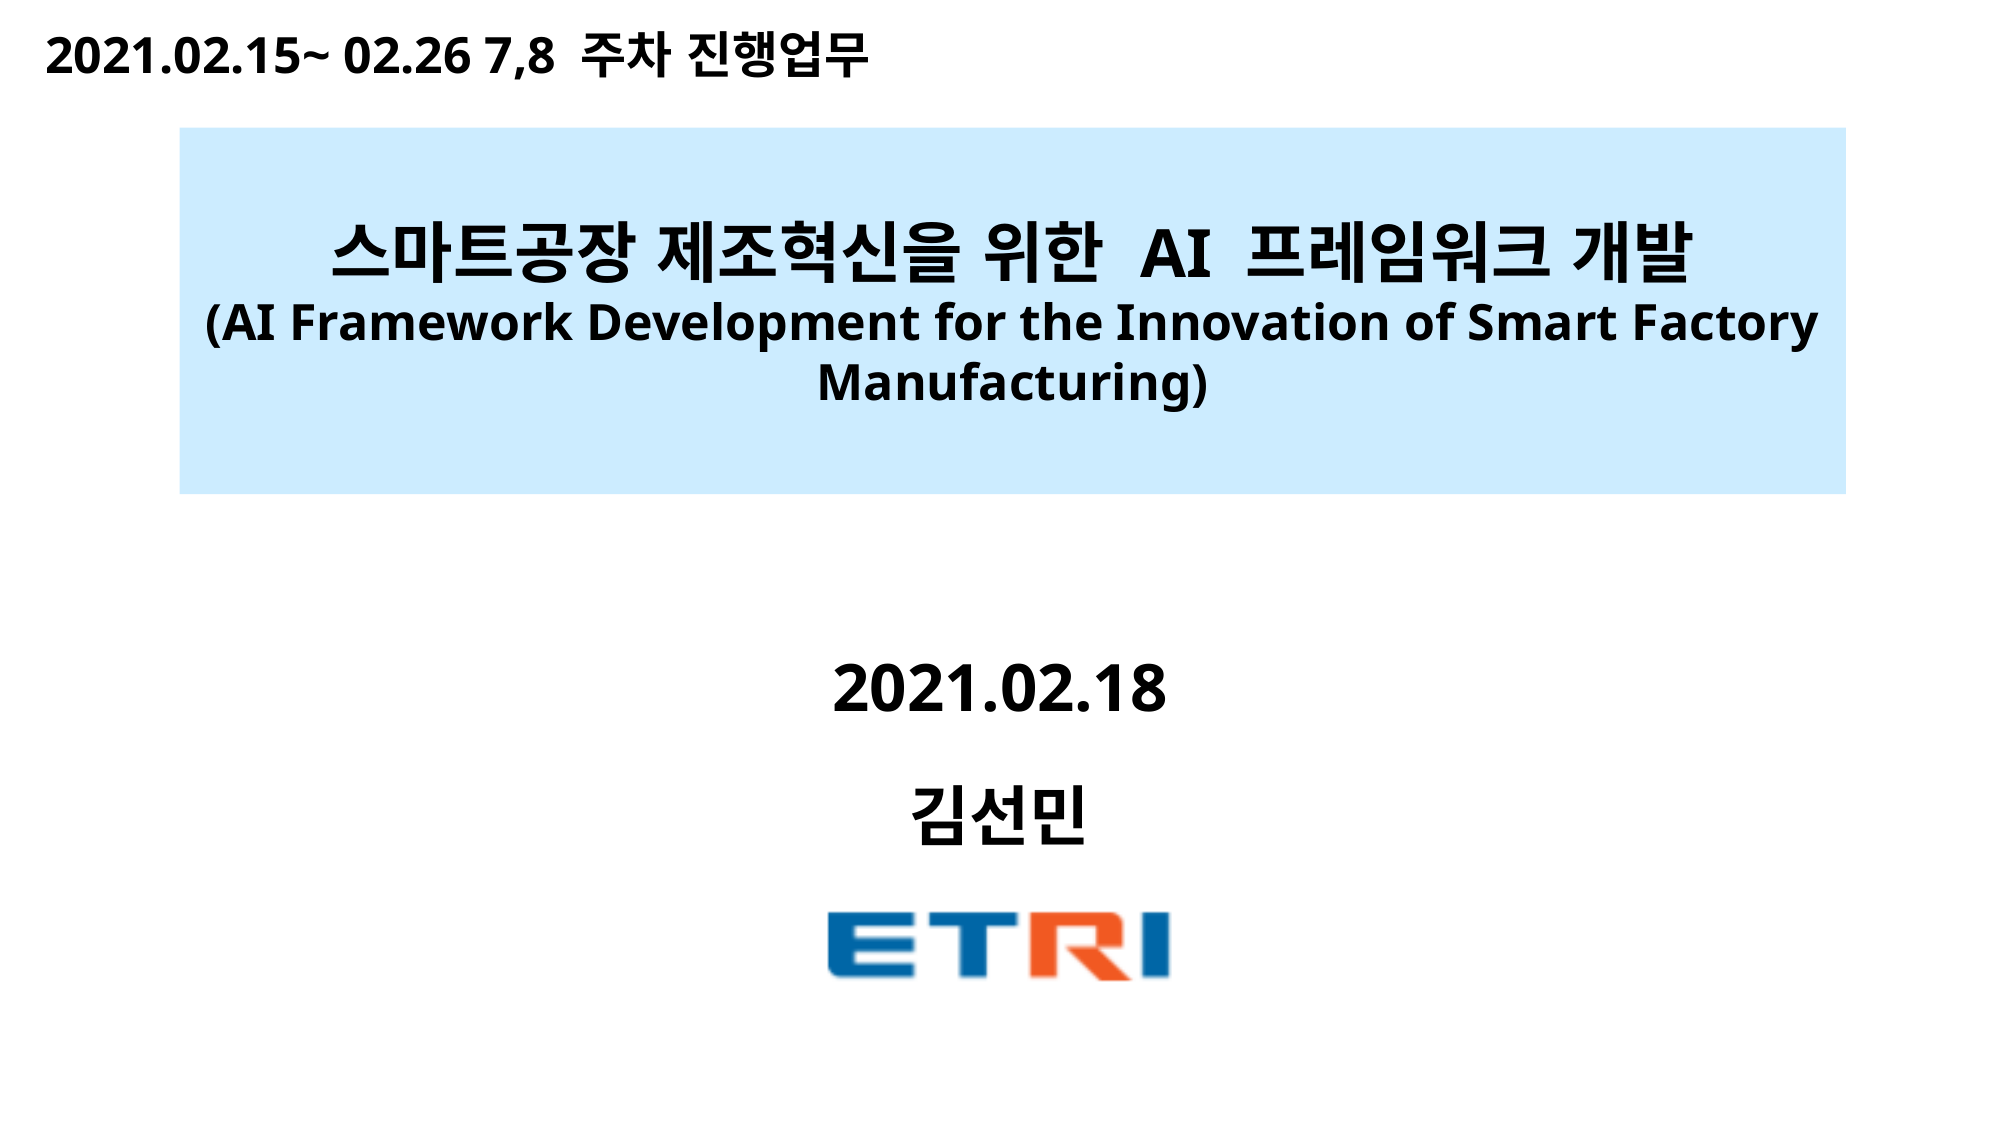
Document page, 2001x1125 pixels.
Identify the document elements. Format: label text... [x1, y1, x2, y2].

title 스마트공장 제조혁신을 위한 AI 프레임워크 개발 (AI Framework Development for the Innovation of Smart Factory Manufacturing) [179, 127, 1846, 495]
text_box 2021.02.15~ 02.26 7,8 주차 진행업무 [30, 16, 940, 92]
picture [816, 900, 1184, 992]
subtitle 2021.02.18 김선민 [249, 647, 1750, 863]
